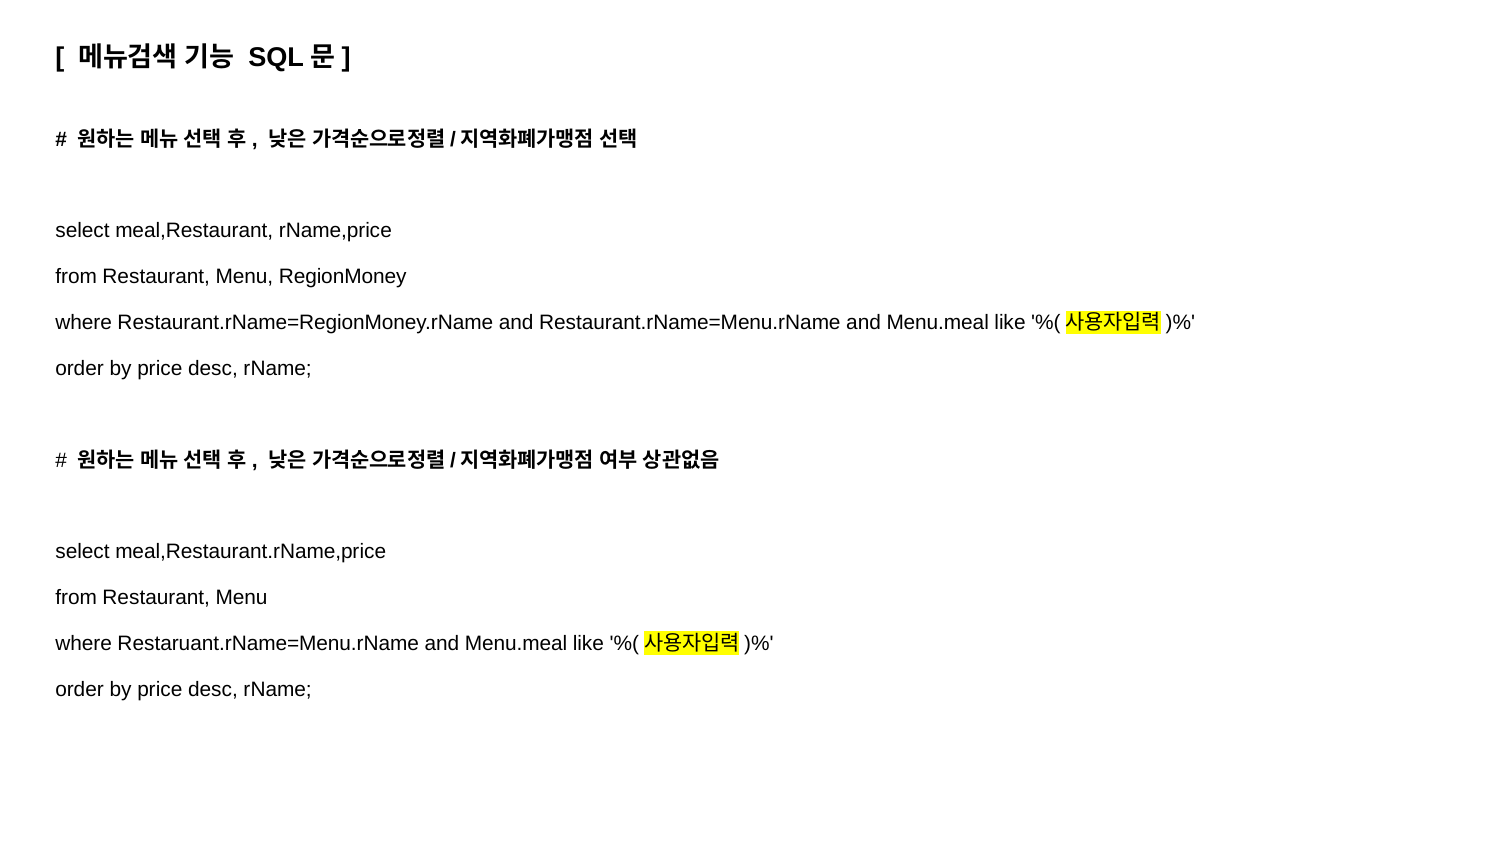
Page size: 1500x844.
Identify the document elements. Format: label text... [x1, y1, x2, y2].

text_box [ 메뉴검색 기능 SQL문] # 원하는 메뉴 선택 후, 낮은 가격순으로정렬/지역화폐가맹점 선택 select meal,Restaurant, rName,price from Restaurant, Menu, RegionMoney where Restaurant.rName=RegionMoney.rName and Restaurant.rName=Menu.rName and Menu.meal like '%(사용자입력)%' order by price desc, rName; # 원하는 메뉴 선택 후, 낮은 가격순으로정렬/지역화폐가맹점 여부 상관없음 select meal,Restaurant.rName,price from Restaurant, Menu where Restaruant.rName=Menu.rName and Menu.meal like '%(사용자입력)%' order by price desc, rName; [40, 24, 1500, 610]
